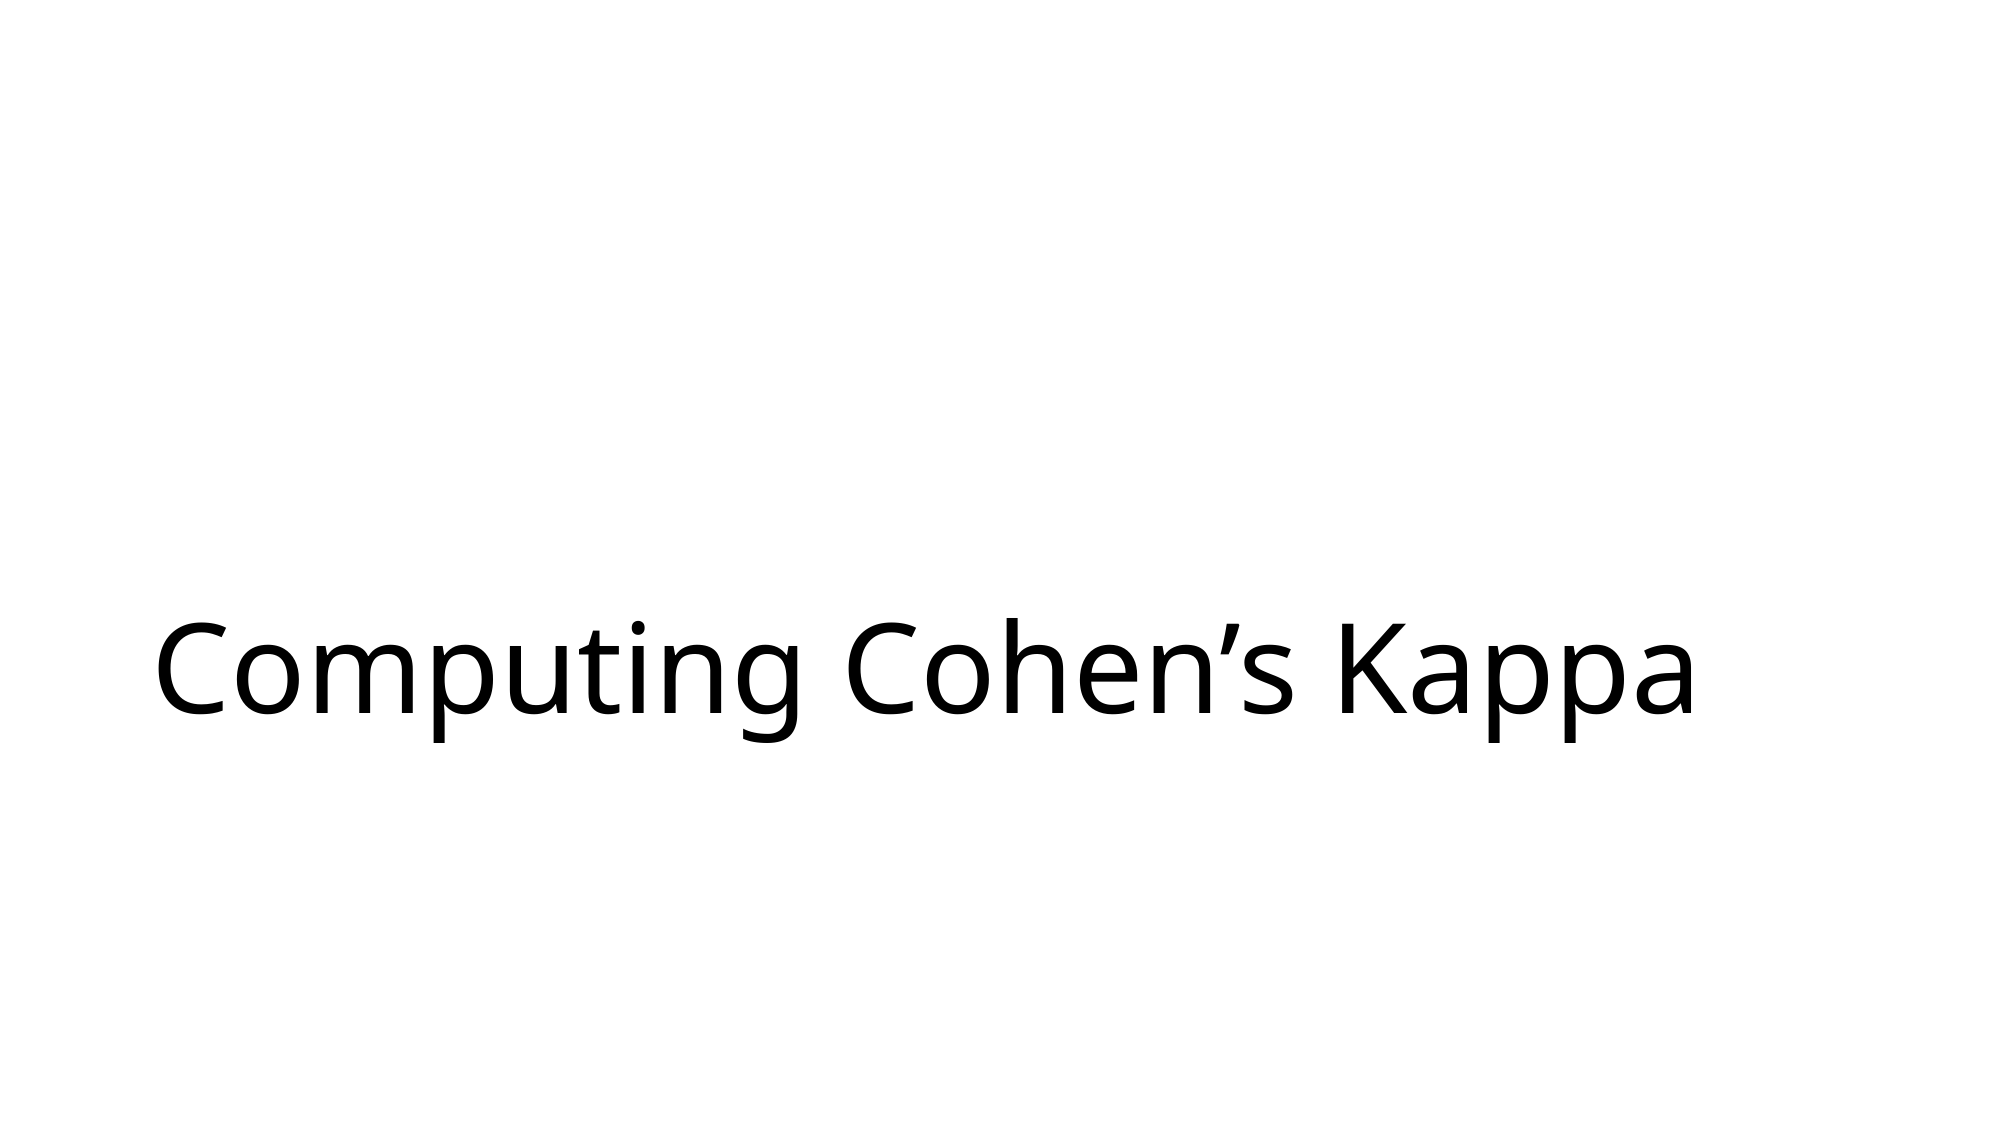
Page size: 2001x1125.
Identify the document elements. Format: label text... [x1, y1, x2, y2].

title Computing Cohen’s Kappa [136, 280, 1862, 749]
